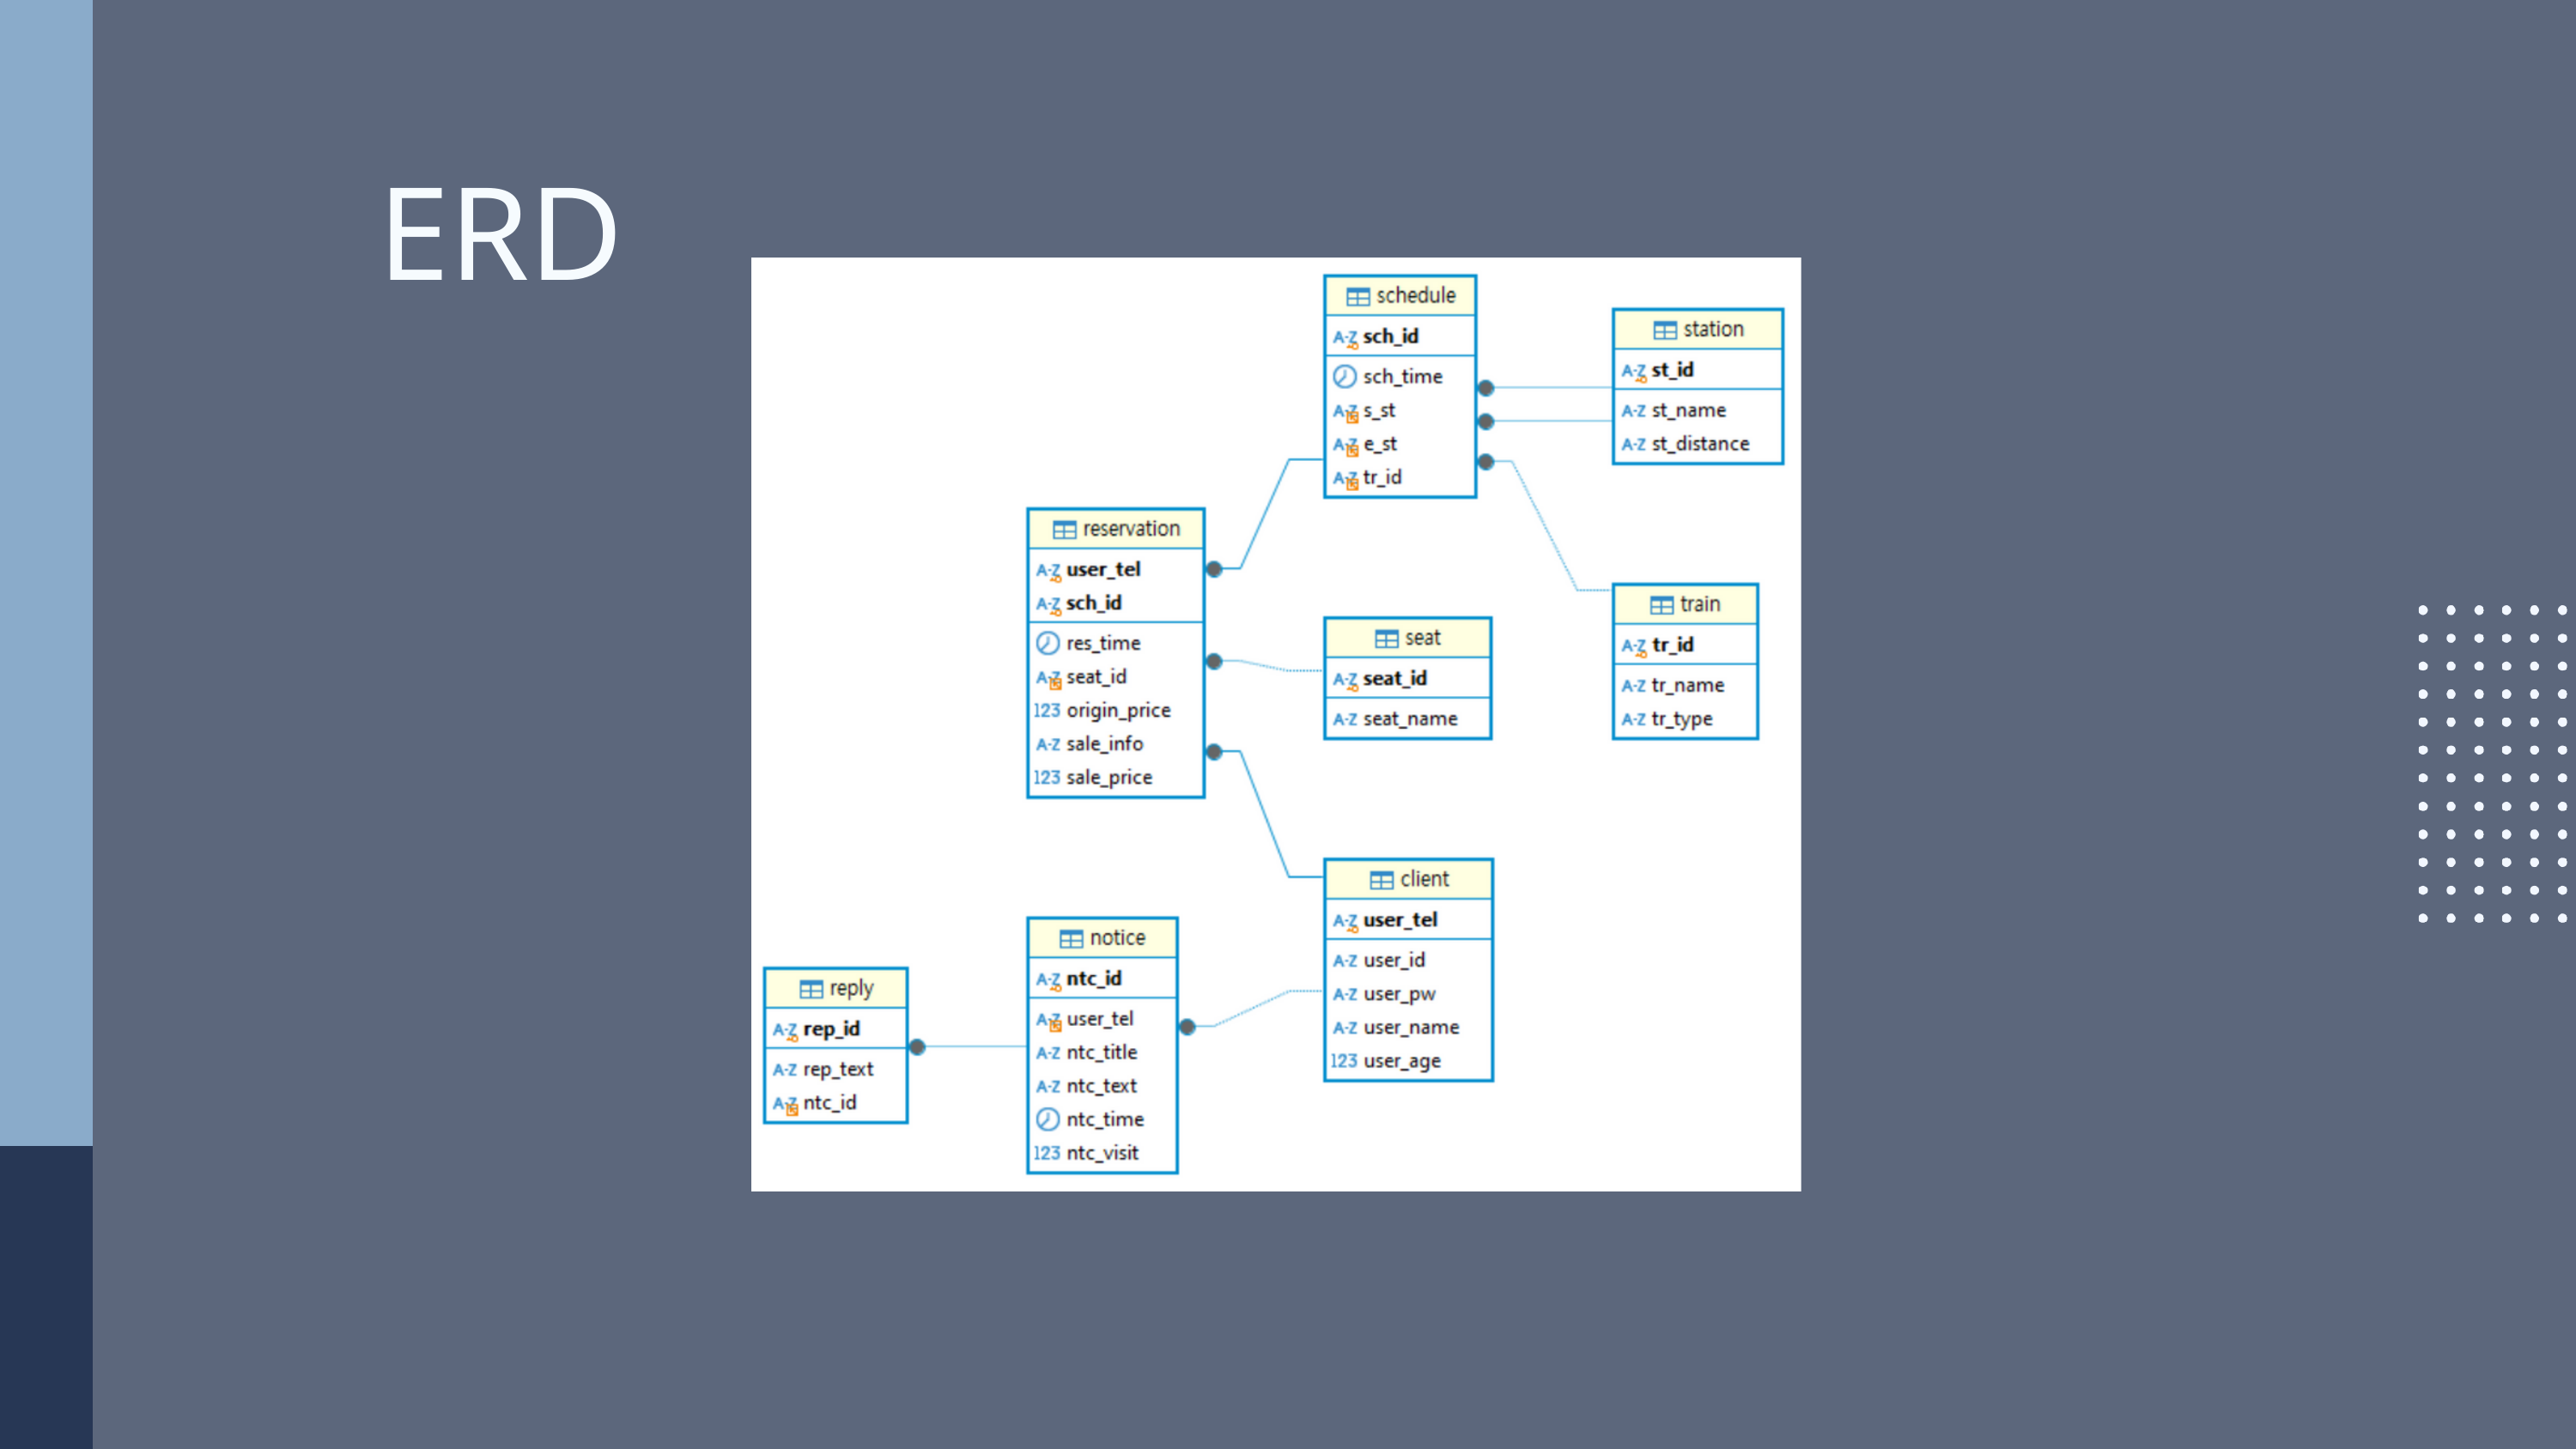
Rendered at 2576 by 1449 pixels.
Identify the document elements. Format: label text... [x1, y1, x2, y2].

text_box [0, 1145, 94, 1449]
text_box [751, 258, 1801, 1191]
text_box ERD [377, 125, 1363, 487]
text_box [0, 0, 94, 1145]
text_box [2418, 605, 2576, 923]
